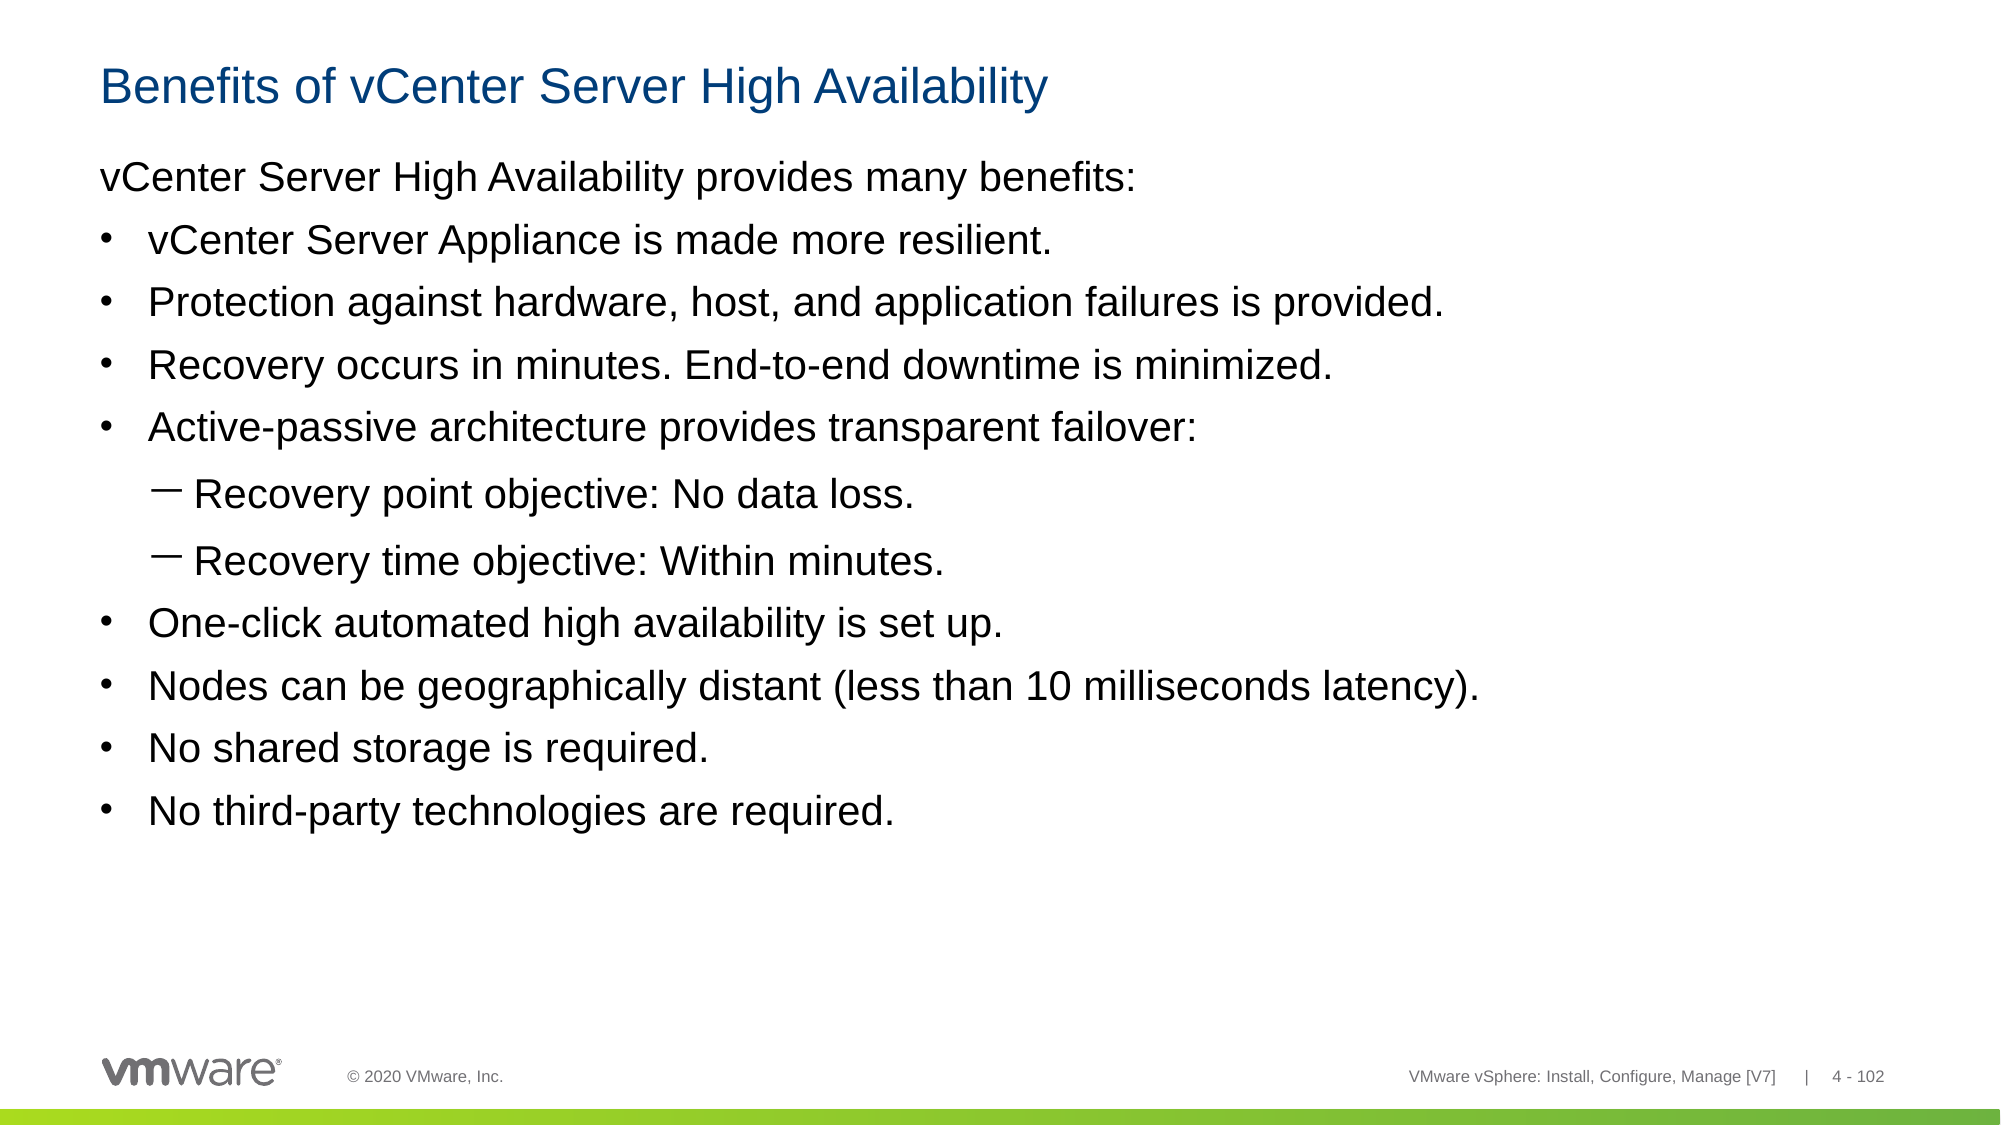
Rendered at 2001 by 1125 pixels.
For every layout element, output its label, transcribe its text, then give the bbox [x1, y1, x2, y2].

footer VMware vSphere: Install, Configure, Manage [V7] | 4 - 102 [545, 1060, 1900, 1110]
title Benefits of vCenter Server High Availability [99, 54, 1900, 113]
list vCenter Server High Availability provides many benefits: vCenter Server Appliance is made more resilient. Protection against hardware, host, and application failures is provided. Recovery occurs in minutes. End-to-end downtime is minimized. Active-passive architecture provides transparent failover: Recovery point objective: No data loss. Recovery time objective: Within minutes. One-click automated high availability is set up. Nodes can be geographically distant (less than 10 milliseconds latency). No shared storage is required. No third-party technologies are required. [99, 149, 1900, 1047]
